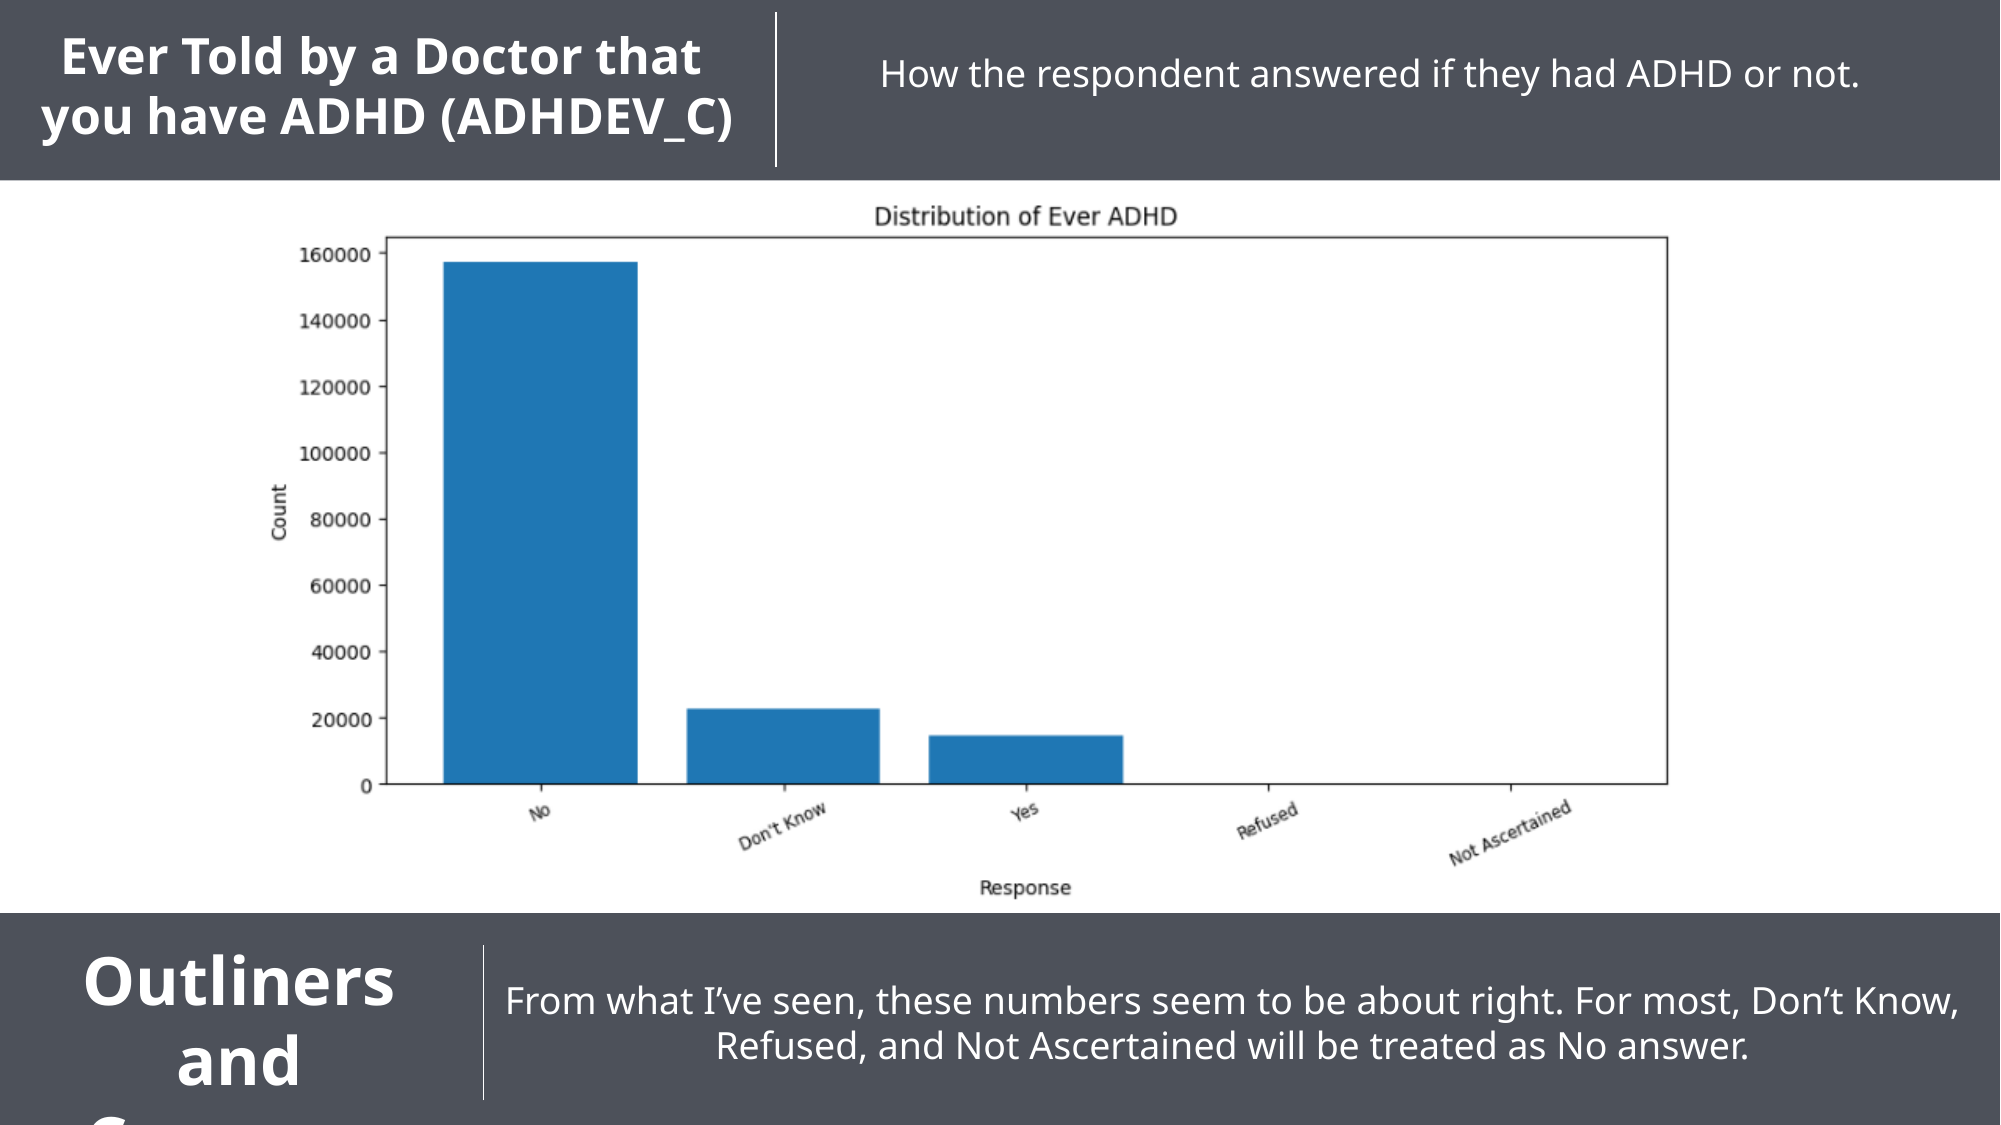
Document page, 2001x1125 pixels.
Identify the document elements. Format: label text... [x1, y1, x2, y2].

text_box [0, 0, 2000, 182]
text_box [0, 912, 2000, 1125]
text_box Outliners and Concerns [17, 938, 462, 1125]
text_box Ever Told by a Doctor that you have ADHD (ADHDEV_C) [17, 24, 759, 145]
text_box How the respondent answered if they had ADHD or not. [793, 42, 1948, 102]
text_box From what I’ve seen, these numbers seem to be about right. For most, Don’t Know, Refused, and Not Ascertained will be treated as No answer. [484, 969, 1983, 1075]
picture [269, 198, 1731, 901]
